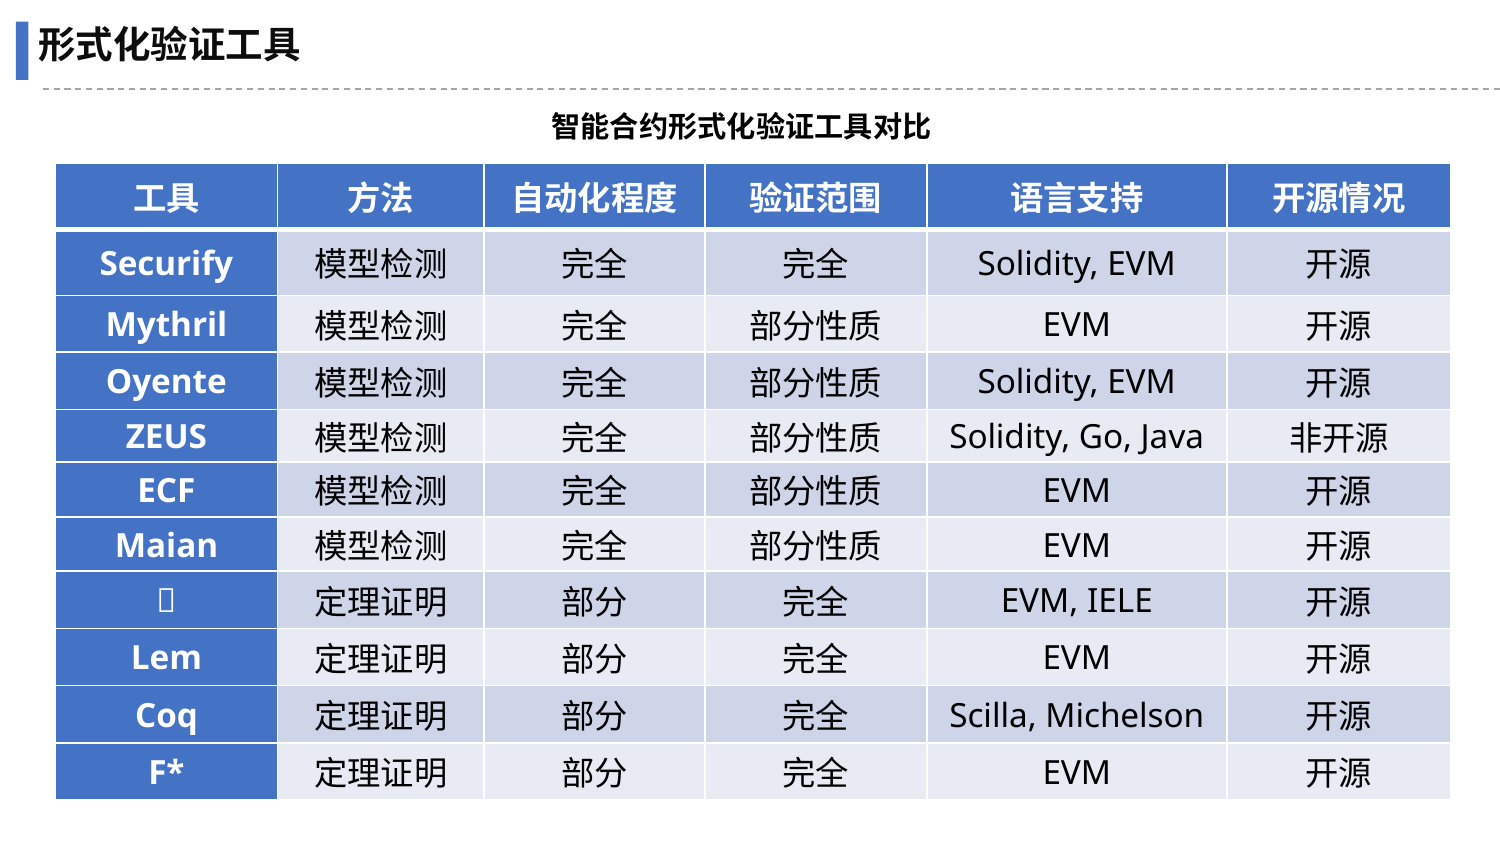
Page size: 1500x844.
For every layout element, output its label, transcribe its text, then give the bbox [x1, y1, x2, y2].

table_cell 部分 [485, 629, 704, 685]
table_cell EVM [1083, 296, 1226, 351]
table_cell EVM [928, 629, 1226, 685]
table_cell EVM [928, 744, 1226, 799]
table_cell F* [56, 744, 277, 799]
table_cell 模型检测 [278, 518, 483, 570]
table_cell 模型检测 [278, 410, 483, 461]
table_header 方法 [278, 164, 483, 227]
table_cell ZEUS [56, 410, 277, 461]
table_cell 部分性质 [706, 463, 926, 516]
table_cell Solidity, EVM [928, 232, 1226, 295]
table_cell Solidity, Go, Java [928, 410, 1226, 461]
table_cell 开源 [1228, 744, 1450, 799]
table_cell EVM [928, 463, 1226, 516]
table_cell 开源 [1228, 296, 1450, 351]
text_box [1052, 282, 1083, 387]
table_cell 部分性质 [706, 353, 926, 409]
table_cell 模型检测 [278, 463, 483, 516]
table_cell Lem [56, 629, 277, 685]
table_cell 非开源 [1228, 410, 1450, 461]
table_cell 完全 [485, 353, 704, 409]
table_cell 开源 [1228, 518, 1450, 570]
table_cell Coq [56, 686, 277, 742]
table_cell 开源 [1228, 353, 1450, 409]
table_header 自动化程度 [485, 164, 704, 227]
table_cell 开源 [1228, 463, 1450, 516]
table_cell 完全 [706, 686, 926, 742]
table_cell Oyente [56, 353, 277, 409]
table_cell 模型检测 [278, 296, 483, 351]
table_header 语言支持 [928, 164, 1226, 227]
table_cell 完全 [706, 744, 926, 799]
table_cell Scilla, Michelson [928, 686, 1226, 742]
table_cell Securify [56, 232, 277, 295]
table_cell 部分 [485, 686, 704, 742]
table_cell 模型检测 [278, 353, 483, 409]
table_cell 定理证明 [278, 744, 483, 799]
table_cell 完全 [706, 232, 926, 295]
table_cell Maian [56, 518, 277, 570]
table_cell  [56, 572, 277, 628]
table_cell 部分性质 [706, 410, 926, 461]
table_cell 部分性质 [706, 296, 926, 351]
table_cell Solidity, EVM [928, 353, 1226, 409]
table_cell 完全 [485, 518, 704, 570]
table_cell 定理证明 [278, 686, 483, 742]
table_cell 开源 [1228, 629, 1450, 685]
table_cell 定理证明 [278, 572, 483, 628]
table_cell 部分性质 [706, 518, 926, 570]
table_cell 完全 [485, 410, 704, 461]
table_cell 部分 [485, 572, 704, 628]
table_cell ECF [56, 463, 277, 516]
table_cell EVM, IELE [928, 572, 1226, 628]
table_cell 开源 [1228, 232, 1450, 295]
table_cell EVM [928, 518, 1226, 570]
table_cell 完全 [485, 296, 704, 351]
table_cell 完全 [706, 629, 926, 685]
table_header 开源情况 [1228, 164, 1450, 227]
table_header 验证范围 [706, 164, 926, 227]
table_cell 开源 [1228, 686, 1450, 742]
table_cell 完全 [485, 232, 704, 295]
table_cell 定理证明 [278, 629, 483, 685]
text_box 智能合约形式化验证工具对比 [543, 104, 964, 148]
table_cell EVM [928, 296, 1052, 351]
table_cell 完全 [485, 463, 704, 516]
table_header 工具 [56, 164, 277, 227]
table_cell 完全 [706, 572, 926, 628]
table_cell 开源 [1228, 572, 1450, 628]
table_cell Mythril [56, 296, 277, 351]
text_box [15, 13, 1500, 90]
table_cell 模型检测 [278, 232, 483, 295]
table_cell 部分 [485, 744, 704, 799]
